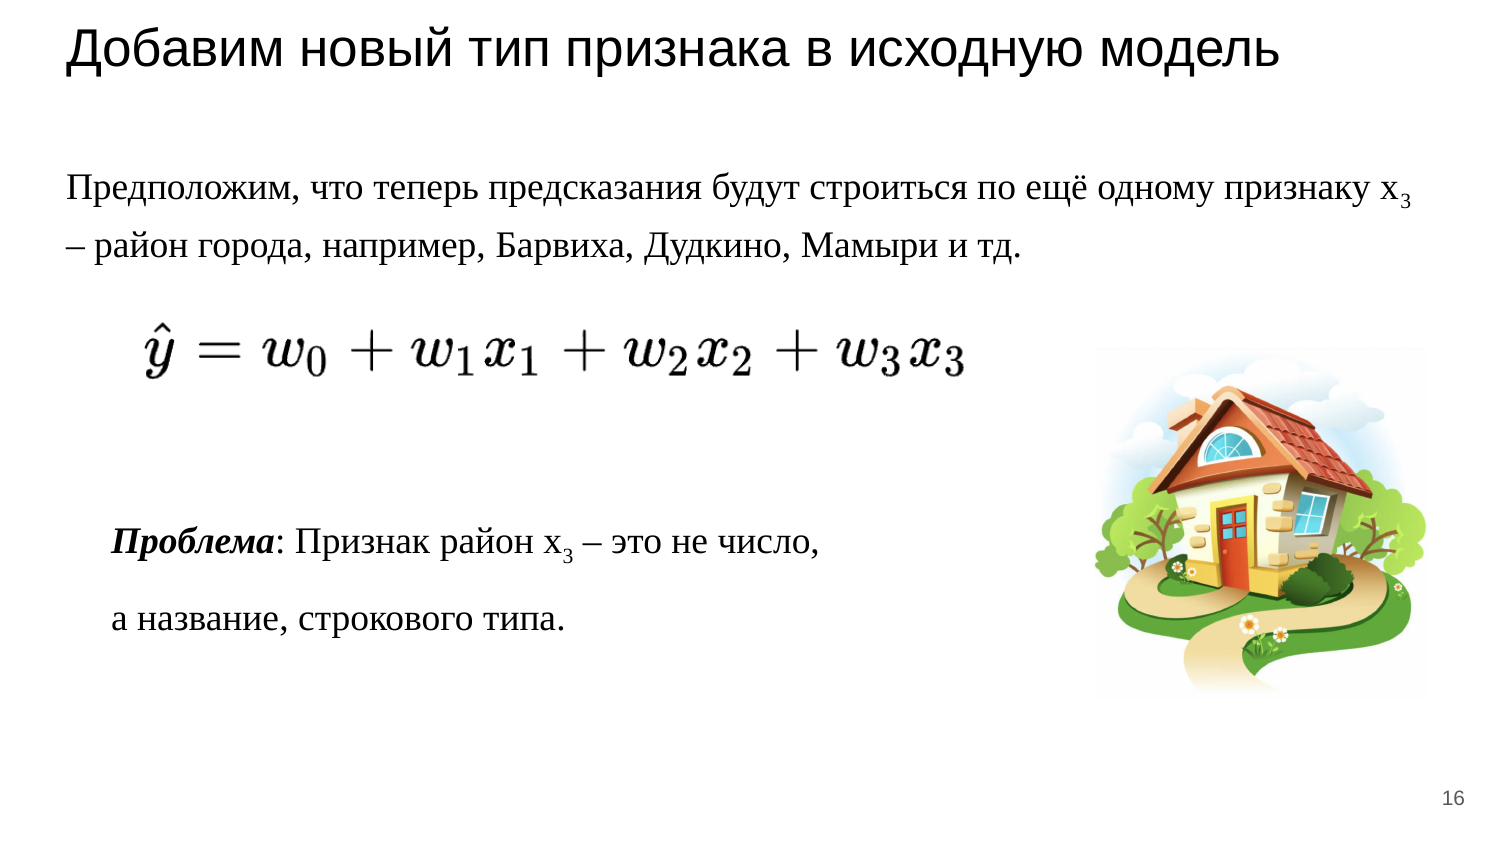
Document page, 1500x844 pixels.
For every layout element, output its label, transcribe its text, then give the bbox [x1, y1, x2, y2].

slide_number ‹#› [1389, 764, 1480, 830]
text_box Проблема: Признак район x3 – это не число, а название, строкового типа. [96, 501, 1095, 744]
picture [1094, 347, 1427, 700]
list Предположим, что теперь предсказания будут строиться по ещё одному признаку x3 – район города, например, Барвиха, Дудкино, Мамыри и тд. [51, 139, 1449, 443]
title Добавим новый тип признака в исходную модель [51, 0, 1449, 92]
picture [142, 317, 972, 385]
